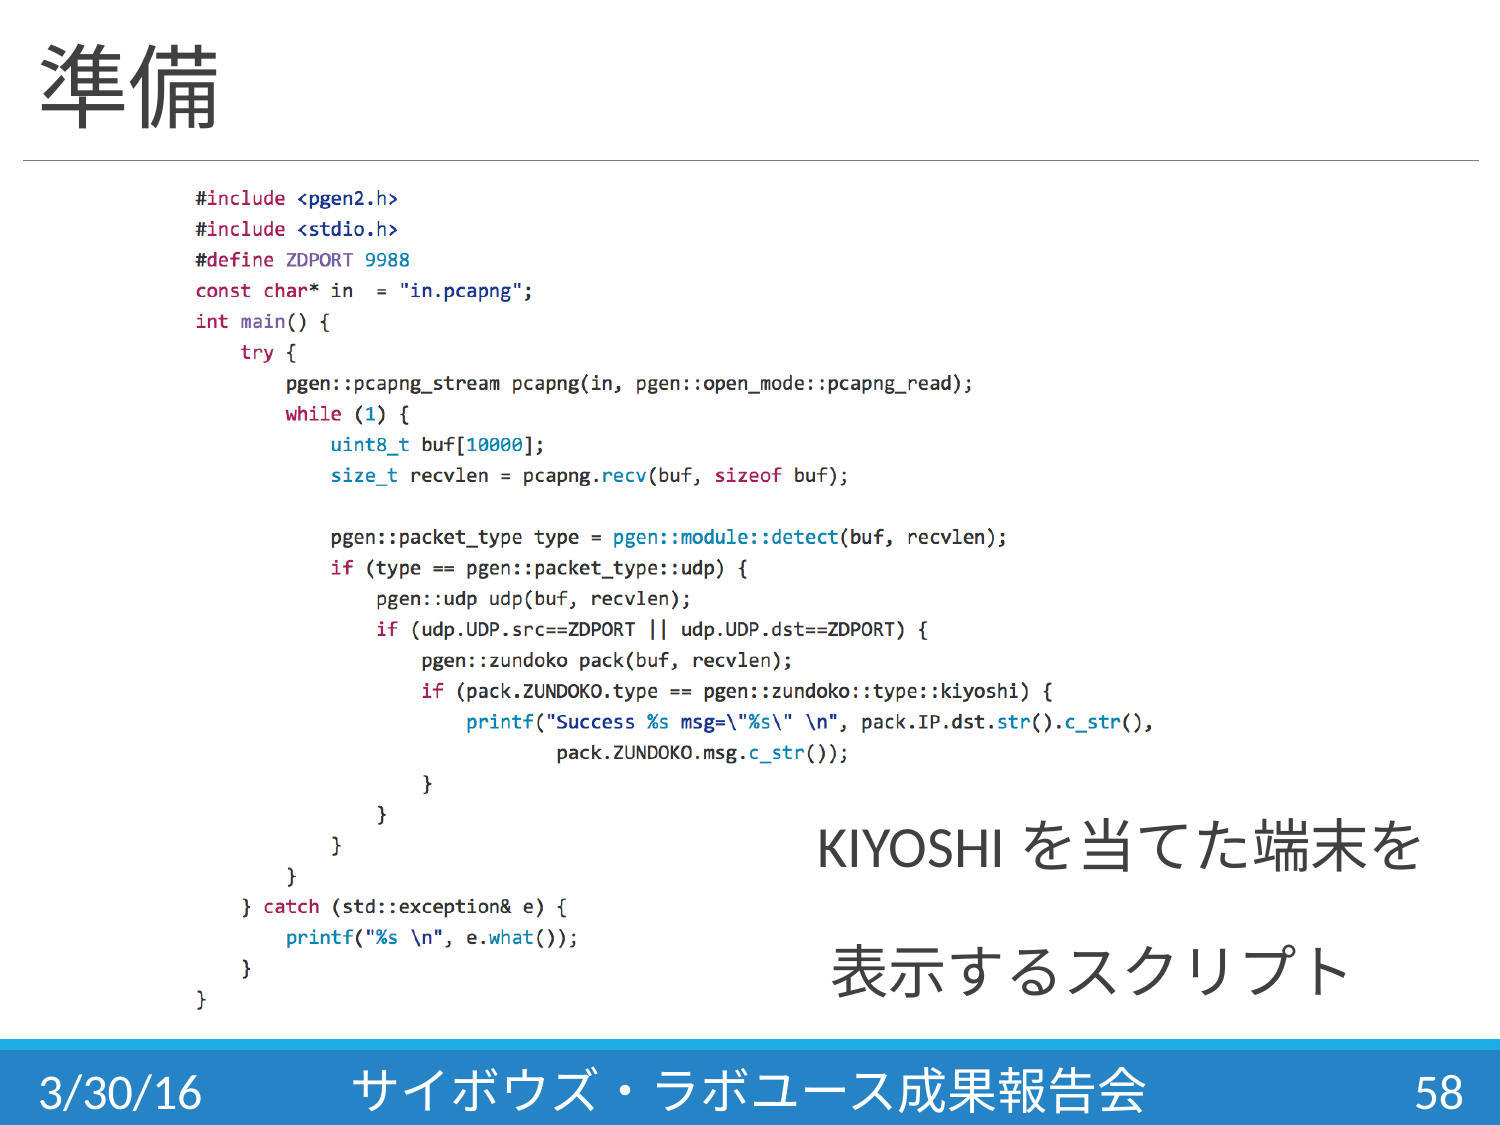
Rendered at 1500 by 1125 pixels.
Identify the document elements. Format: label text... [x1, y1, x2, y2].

title 準備 [22, 20, 1480, 148]
footer サイボウズ・ラボユース成果報告会 [249, 1059, 1249, 1120]
slide_number 58 [1269, 1059, 1480, 1120]
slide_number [22, 1059, 227, 1120]
picture [183, 178, 1194, 1019]
list KIYOSHIを当てた端末を 表示するスクリプト [1202, 810, 1480, 1019]
